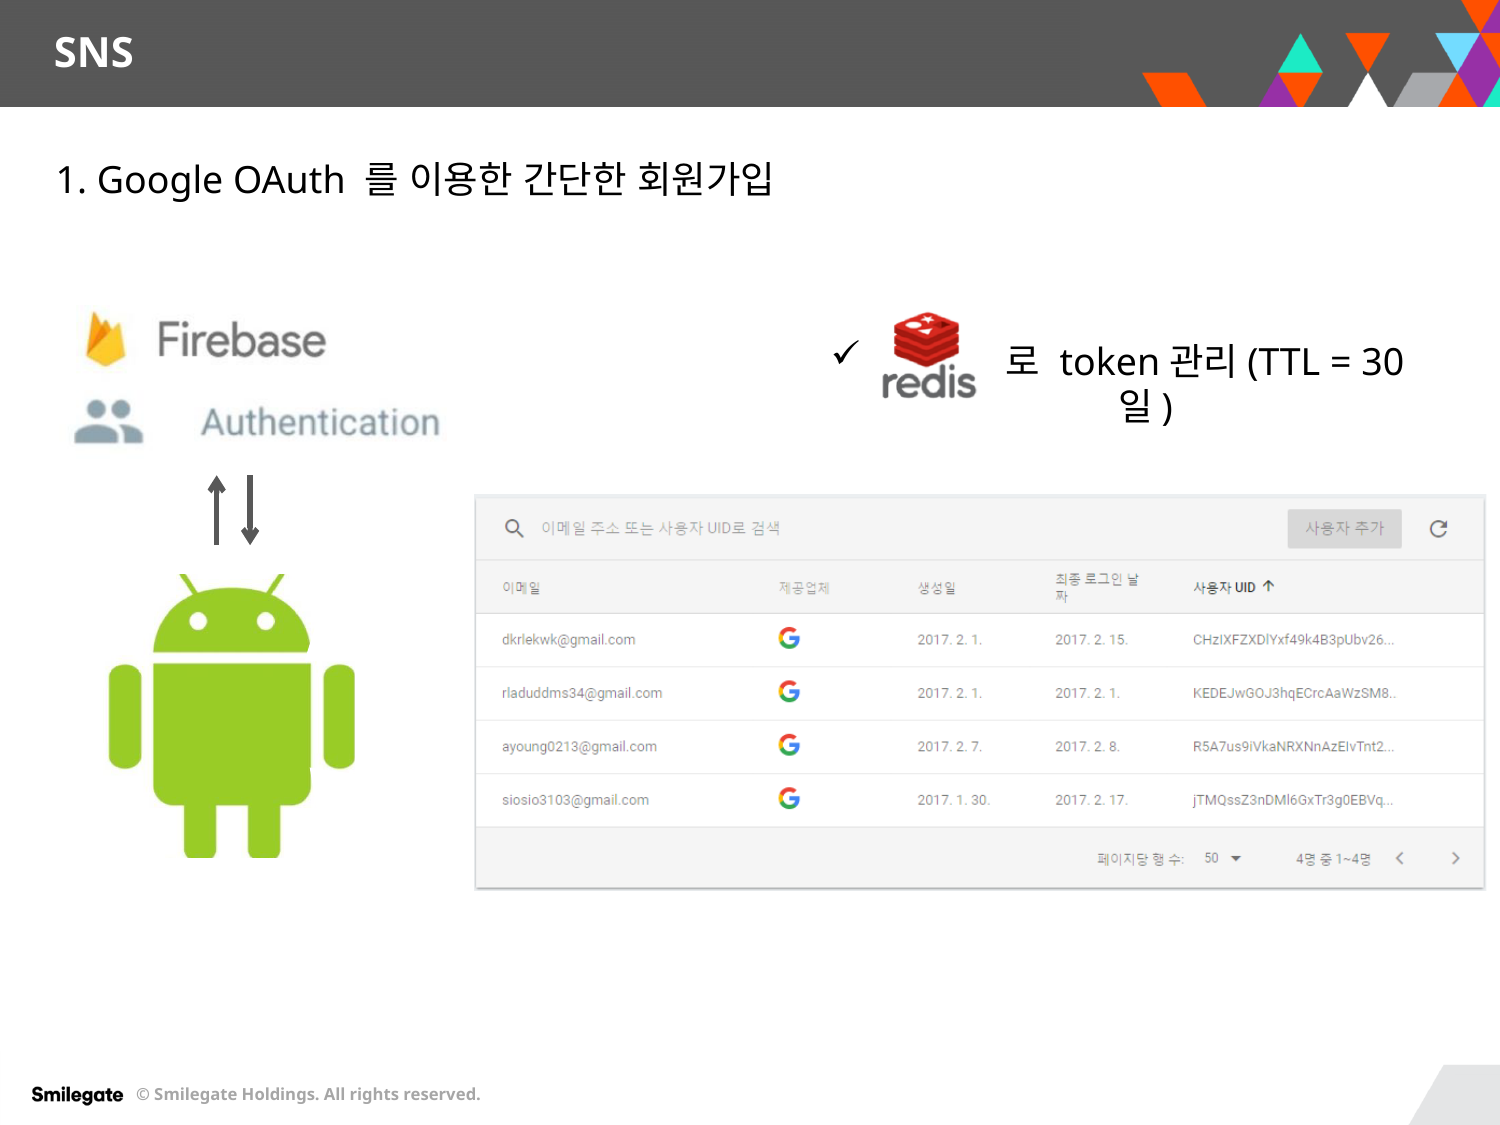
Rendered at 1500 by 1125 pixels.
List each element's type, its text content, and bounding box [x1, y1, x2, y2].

picture [0, 0, 1500, 107]
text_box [808, 297, 1436, 437]
picture [0, 1051, 136, 1125]
picture [473, 494, 1487, 891]
text_box 1. Google OAuth 를 이용한 간단한 회원가입 [40, 148, 791, 209]
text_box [102, 574, 373, 859]
picture [0, 270, 509, 464]
text_box SNS [39, 18, 149, 84]
picture [1377, 1051, 1500, 1125]
